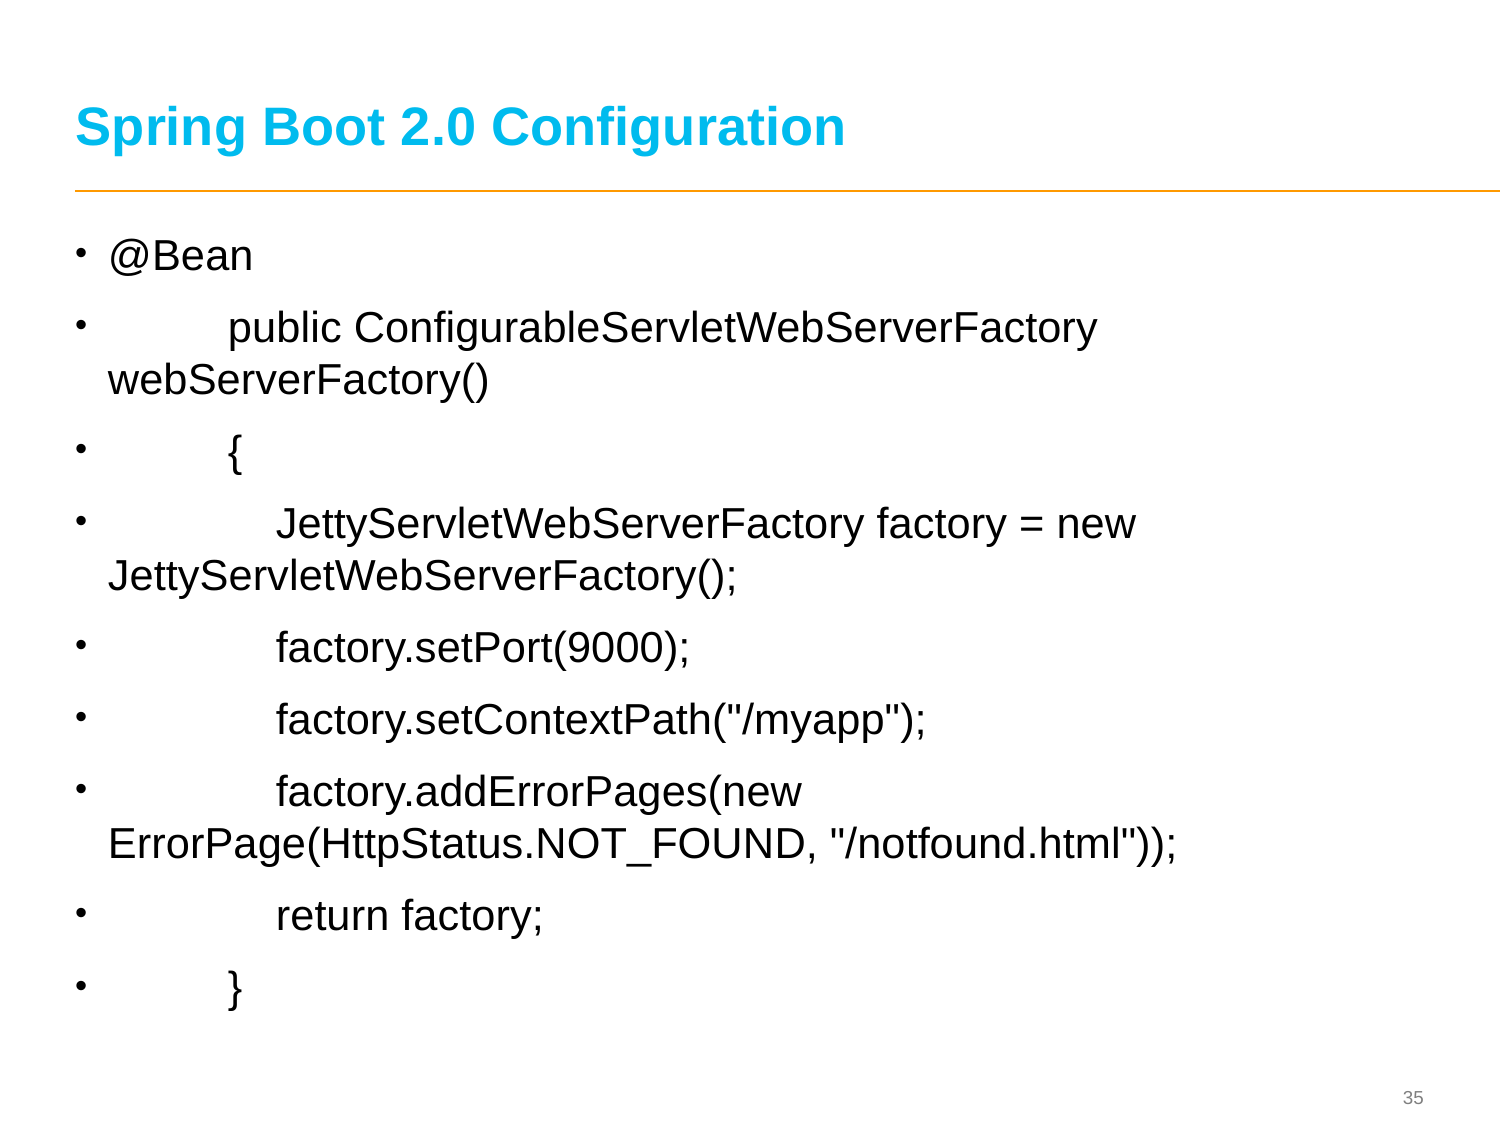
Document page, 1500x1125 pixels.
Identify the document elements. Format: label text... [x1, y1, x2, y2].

list @Bean public ConfigurableServletWebServerFactory webServerFactory() { JettyServletWebServerFactory factory = new JettyServletWebServerFactory(); factory.setPort(9000); factory.setContextPath("/myapp"); factory.addErrorPages(new ErrorPage(HttpStatus.NOT_FOUND, "/notfound.html")); return factory; } [75, 226, 1425, 1018]
title Spring Boot 2.0 Configuration [75, 27, 1422, 157]
